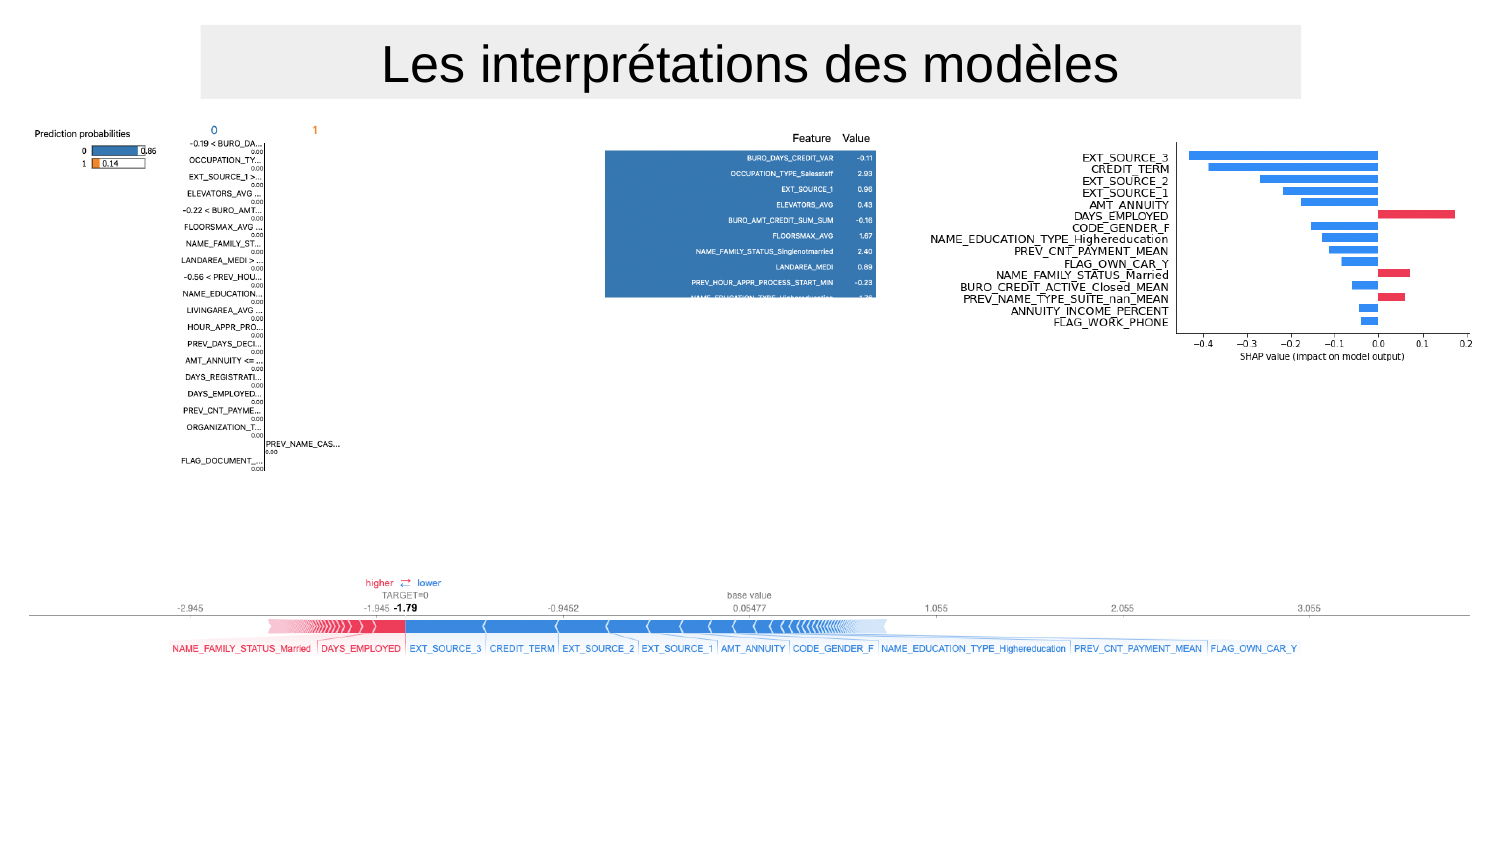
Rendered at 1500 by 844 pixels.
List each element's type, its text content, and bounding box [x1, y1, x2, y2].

picture [907, 133, 1482, 376]
text_box Les interprétations des modèles [200, 24, 1302, 99]
picture [24, 123, 886, 478]
picture [24, 576, 1476, 680]
